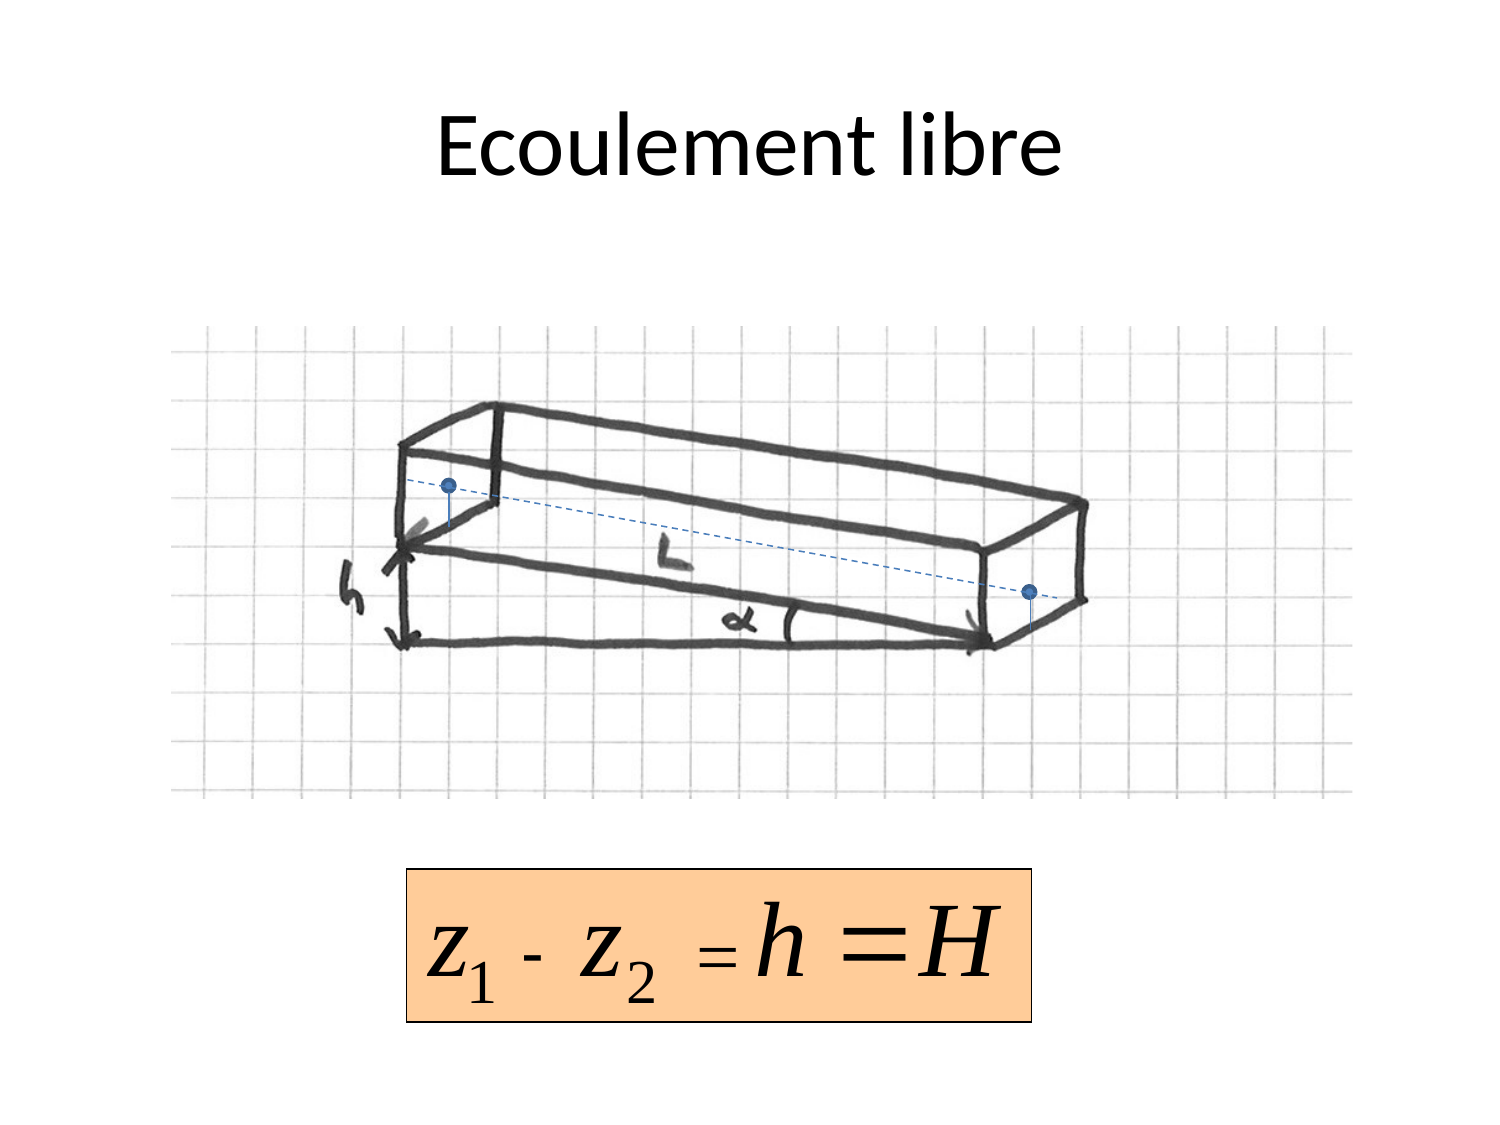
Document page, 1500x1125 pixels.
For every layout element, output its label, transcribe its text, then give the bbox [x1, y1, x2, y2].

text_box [407, 479, 1058, 599]
picture [170, 326, 1353, 799]
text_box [407, 869, 1032, 1022]
title Ecoulement libre [75, 45, 1425, 233]
